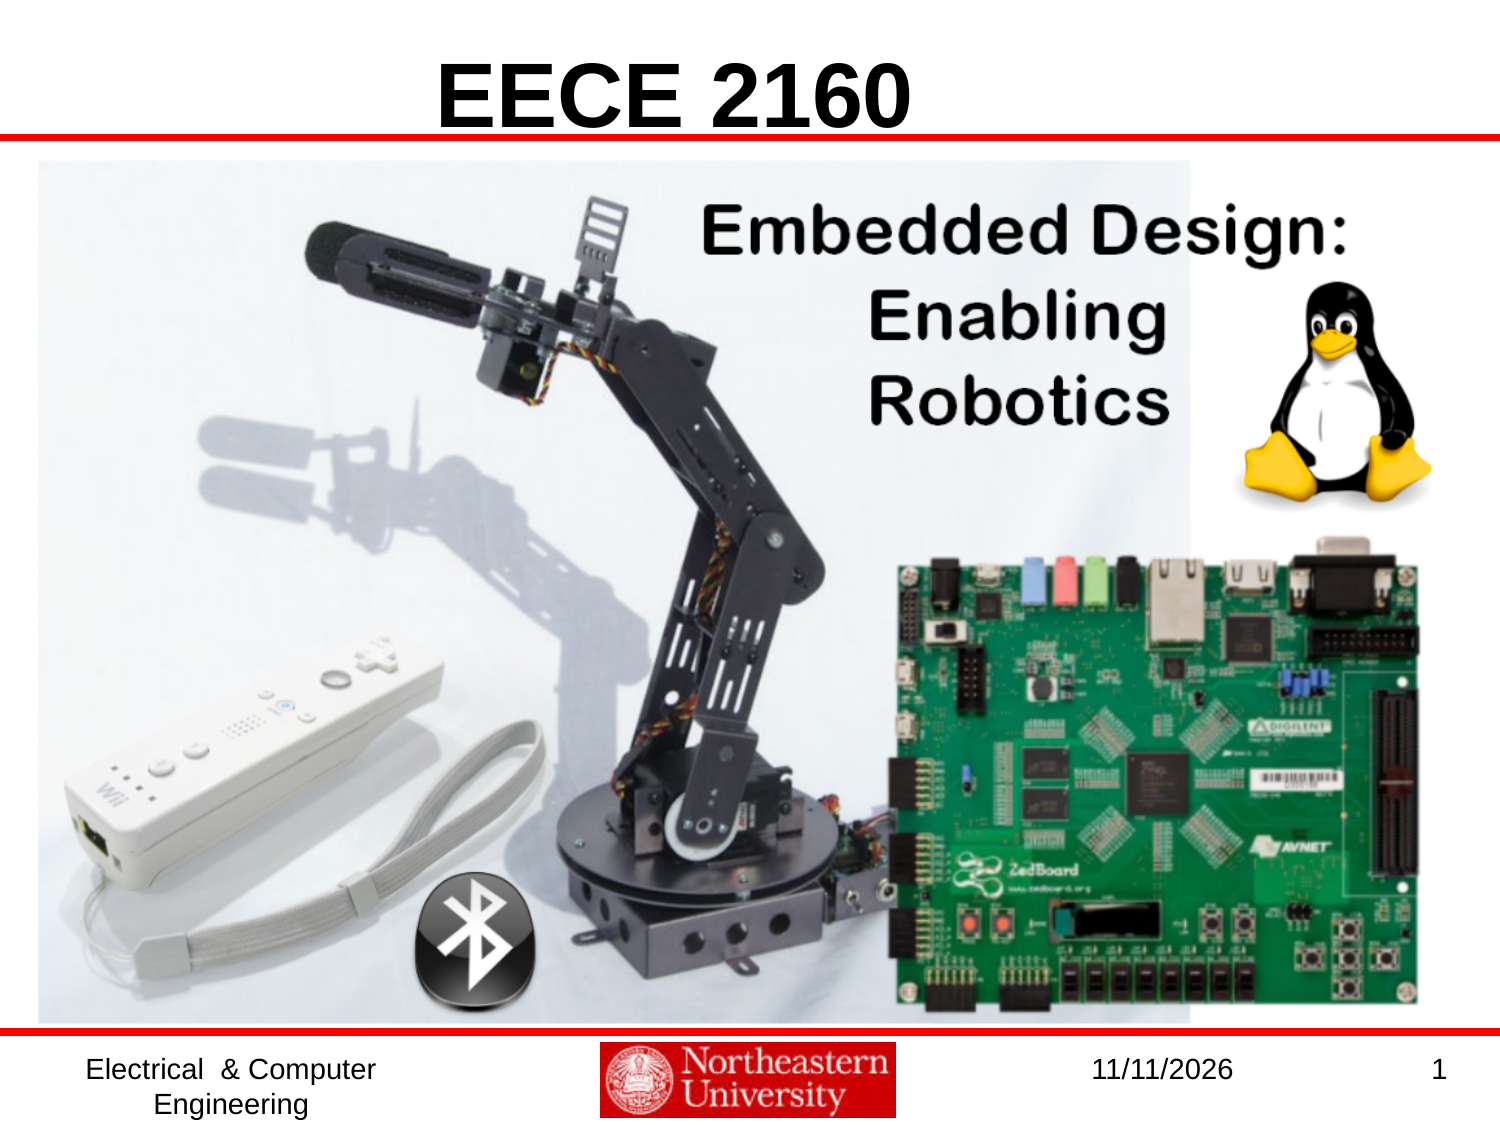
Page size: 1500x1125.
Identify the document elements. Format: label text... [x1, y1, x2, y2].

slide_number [987, 1042, 1338, 1121]
picture [600, 1042, 896, 1118]
picture [37, 158, 1444, 1026]
slide_number 1 [1374, 1042, 1463, 1121]
footer Electrical & Computer Engineering [37, 1042, 426, 1121]
text_box EECE 2160 [0, 45, 1350, 138]
